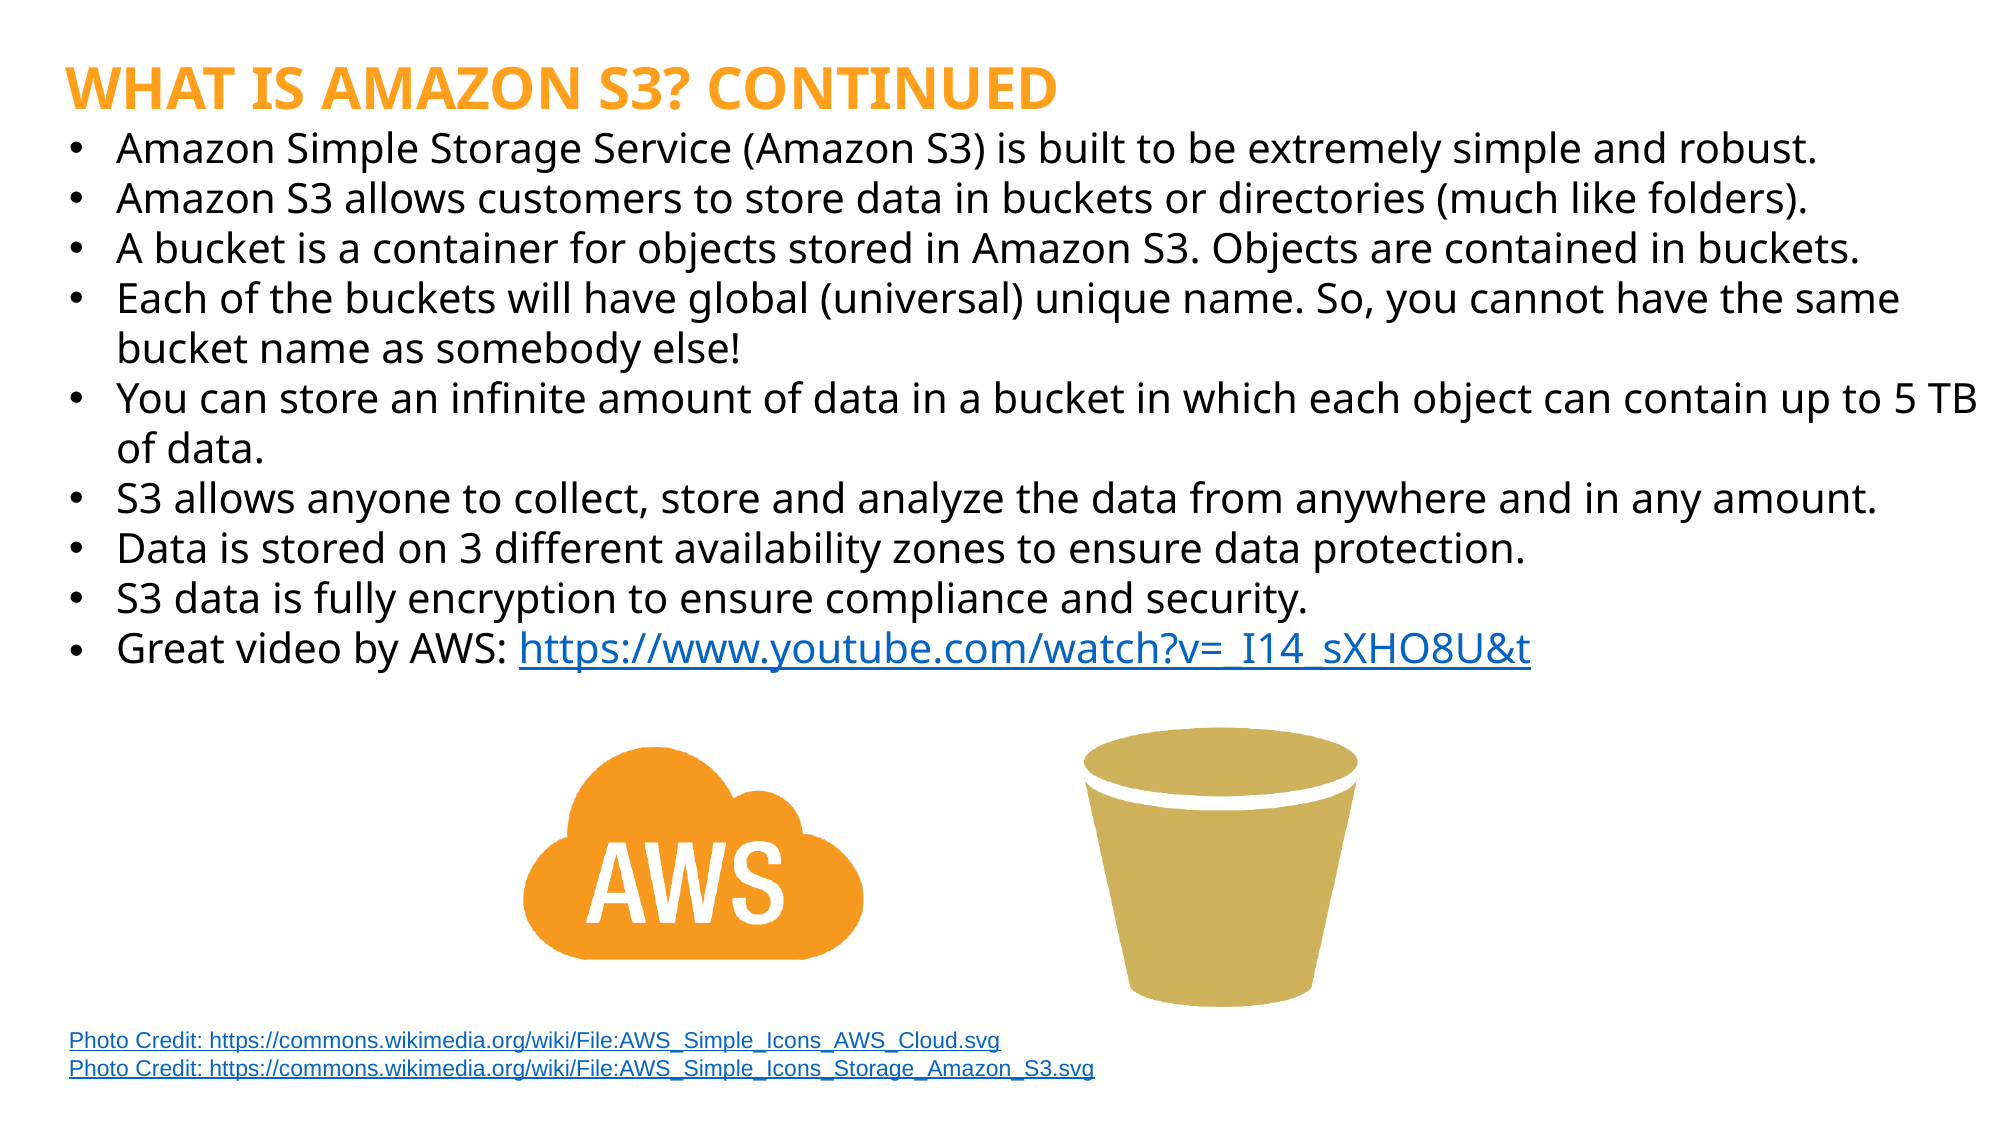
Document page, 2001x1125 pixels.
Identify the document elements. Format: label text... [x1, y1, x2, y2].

picture [508, 743, 872, 969]
picture [1055, 701, 1386, 1033]
text_box Amazon Simple Storage Service (Amazon S3) is built to be extremely simple and robust. Amazon S3 allows customers to store data in buckets or directories (much like folders). A bucket is a container for objects stored in Amazon S3. Objects are contained in buckets. Each of the buckets will have global (universal) unique name. So, you cannot have the same bucket name as somebody else! You can store an infinite amount of data in a bucket in which each object can contain up to 5 TB of data. S3 allows anyone to collect, store and analyze the data from anywhere and in any amount. Data is stored on 3 different availability zones to ensure data protection. S3 data is fully encryption to ensure compliance and security. Great video by AWS: https://www.youtube.com/watch?v=_I14_sXHO8U&t [54, 114, 2000, 787]
text_box Photo Credit: https://commons.wikimedia.org/wiki/File:AWS_Simple_Icons_AWS_Cloud.svg Photo Credit: https://commons.wikimedia.org/wiki/File:AWS_Simple_Icons_Storage_Amazon_S3.svg [54, 1018, 1906, 1088]
text_box WHAT IS AMAZON S3? CONTINUED [50, 43, 1663, 129]
